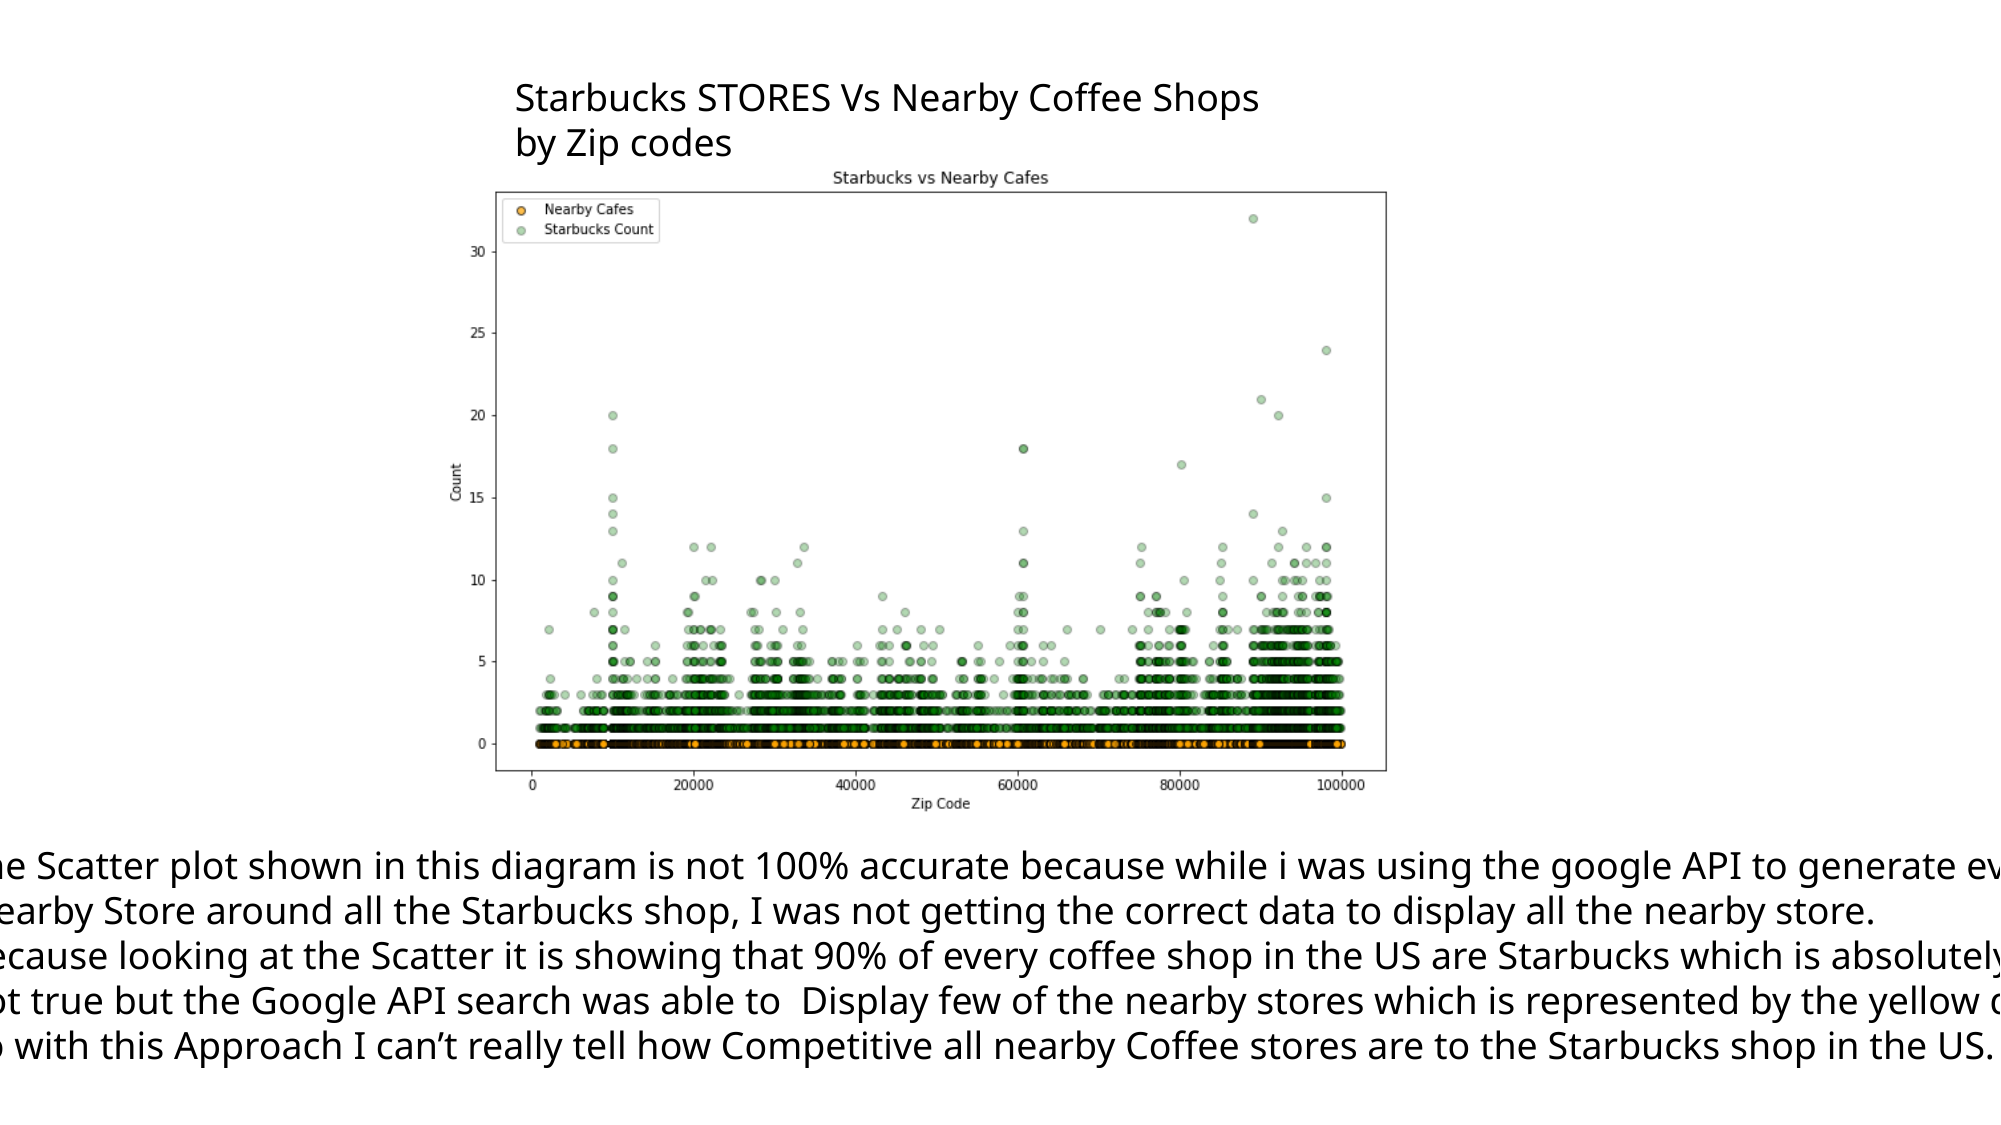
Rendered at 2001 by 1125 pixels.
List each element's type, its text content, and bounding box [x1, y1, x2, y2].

text_box The Scatter plot shown in this diagram is not 100% accurate because while i was using the google API to generate every nearby Store around all the Starbucks shop, I was not getting the correct data to display all the nearby store. Because looking at the Scatter it is showing that 90% of every coffee shop in the US are Starbucks which is absolutely not true but the Google API search was able to Display few of the nearby stores which is represented by the yellow dots. So with this Approach I can’t really tell how Competitive all nearby Coffee stores are to the Starbucks shop in the US. [0, 834, 2000, 1075]
text_box Starbucks STORES Vs Nearby Coffee Shops by Zip codes [500, 66, 1500, 96]
picture [352, 100, 1501, 866]
